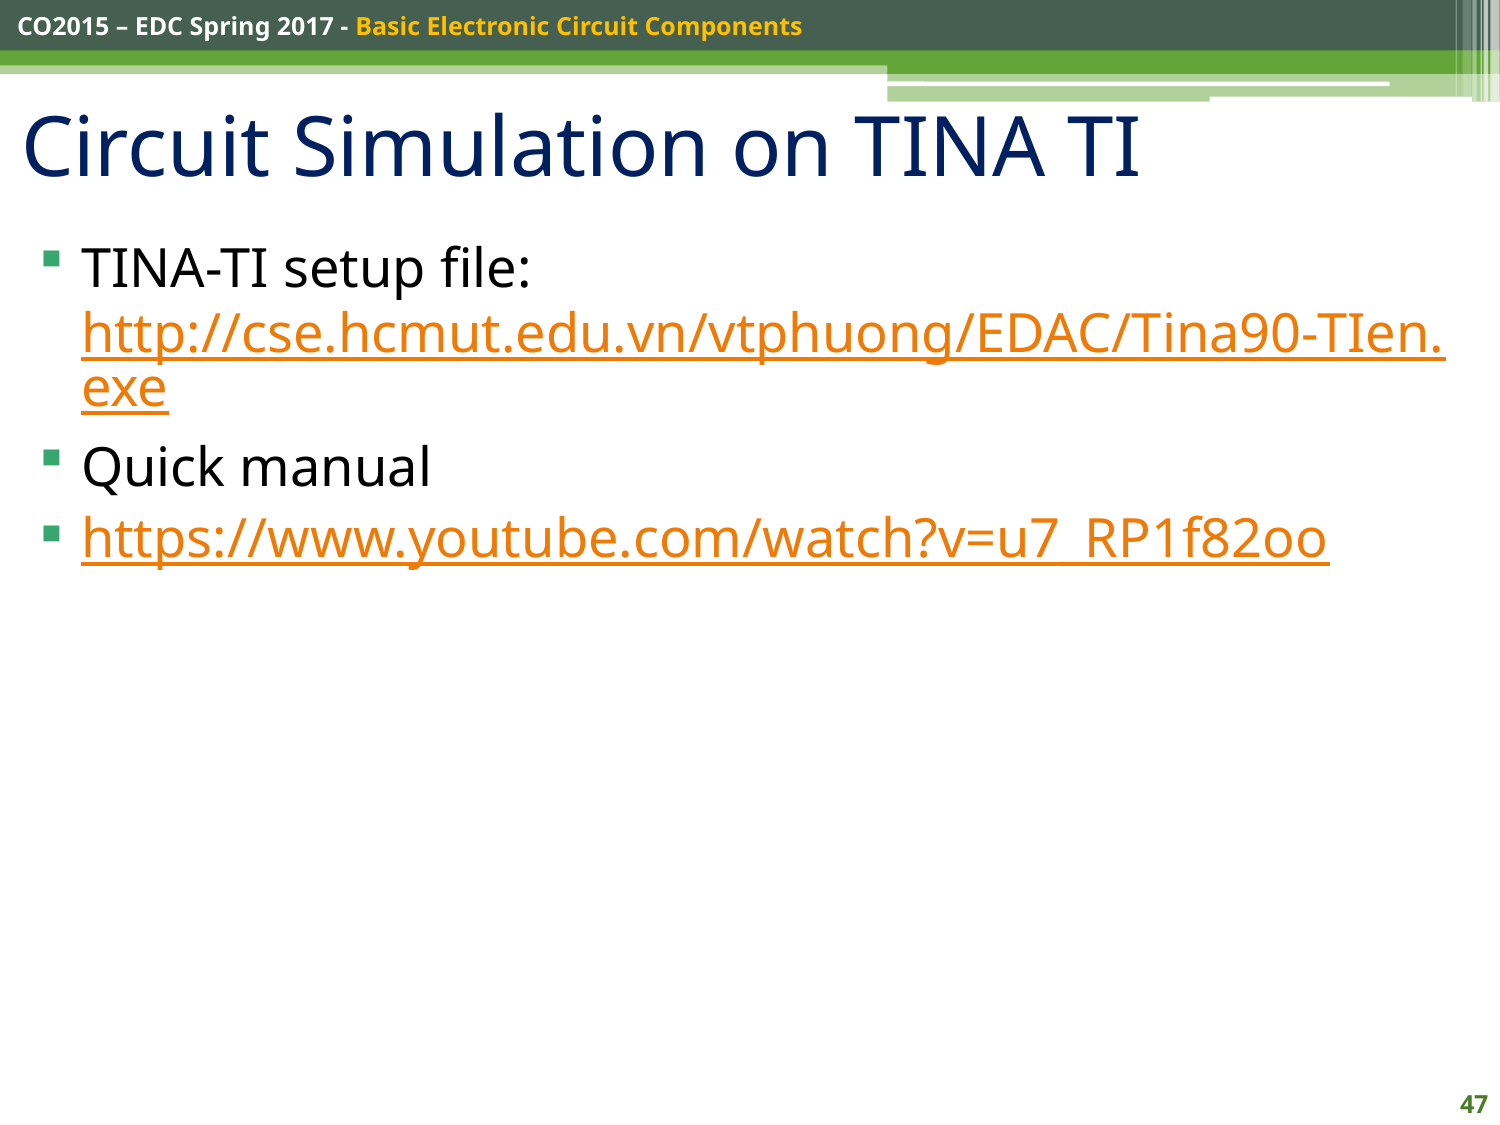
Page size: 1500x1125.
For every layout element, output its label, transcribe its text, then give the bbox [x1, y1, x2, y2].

list TINA-TI setup file: http://cse.hcmut.edu.vn/vtphuong/EDAC/Tina90-TIen.exe Quick manual https://www.youtube.com/watch?v=u7_RP1f82oo [6, 225, 1485, 1079]
title Circuit Simulation on TINA TI [6, 77, 1485, 209]
